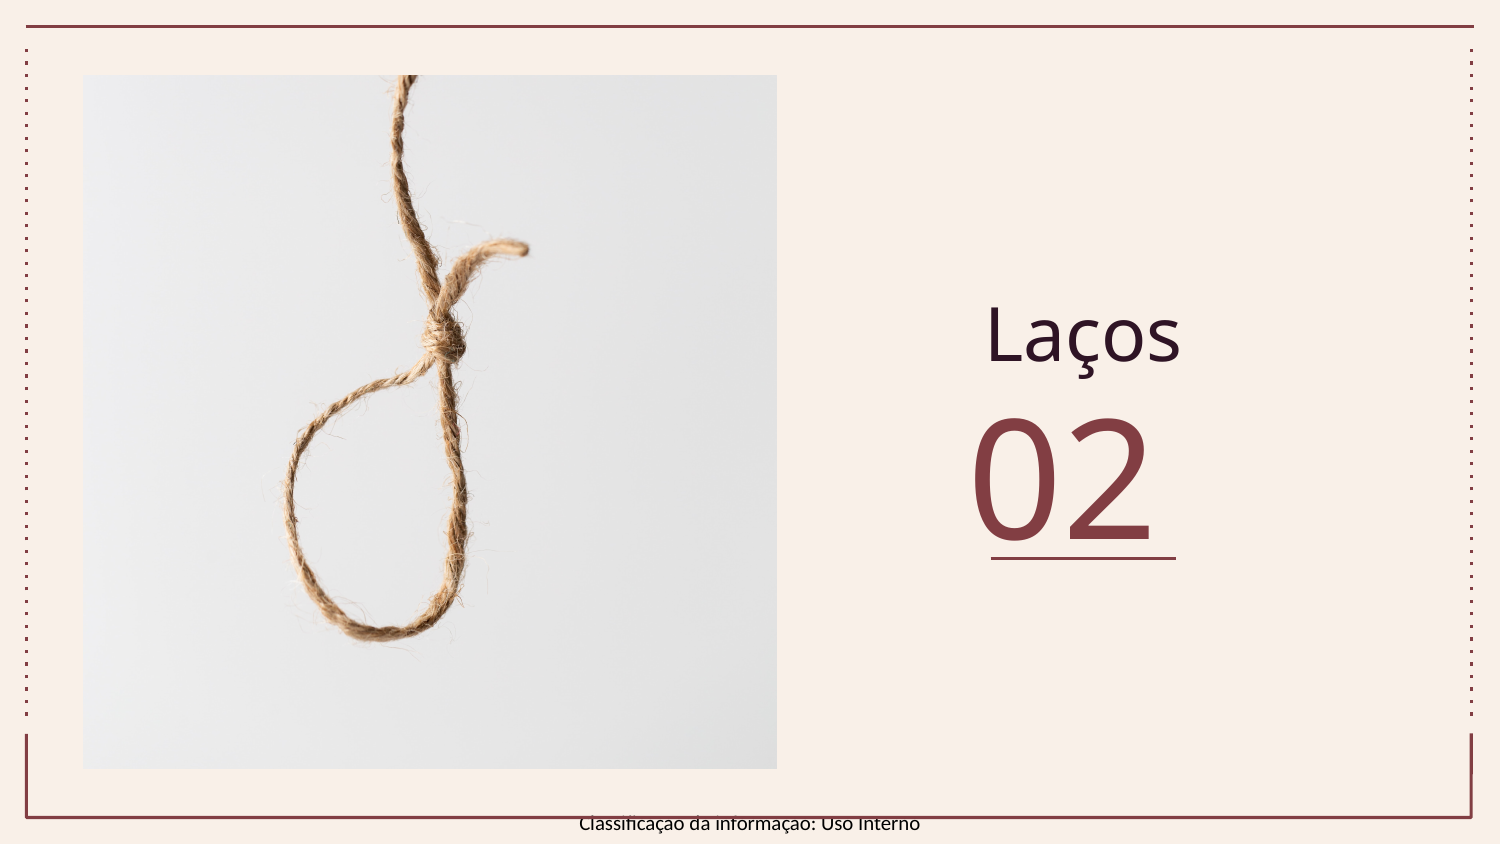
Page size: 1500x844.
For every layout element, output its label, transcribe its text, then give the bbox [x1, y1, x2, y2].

title Laços [848, 271, 1319, 369]
picture [82, 74, 778, 769]
title 02 [952, 368, 1216, 588]
